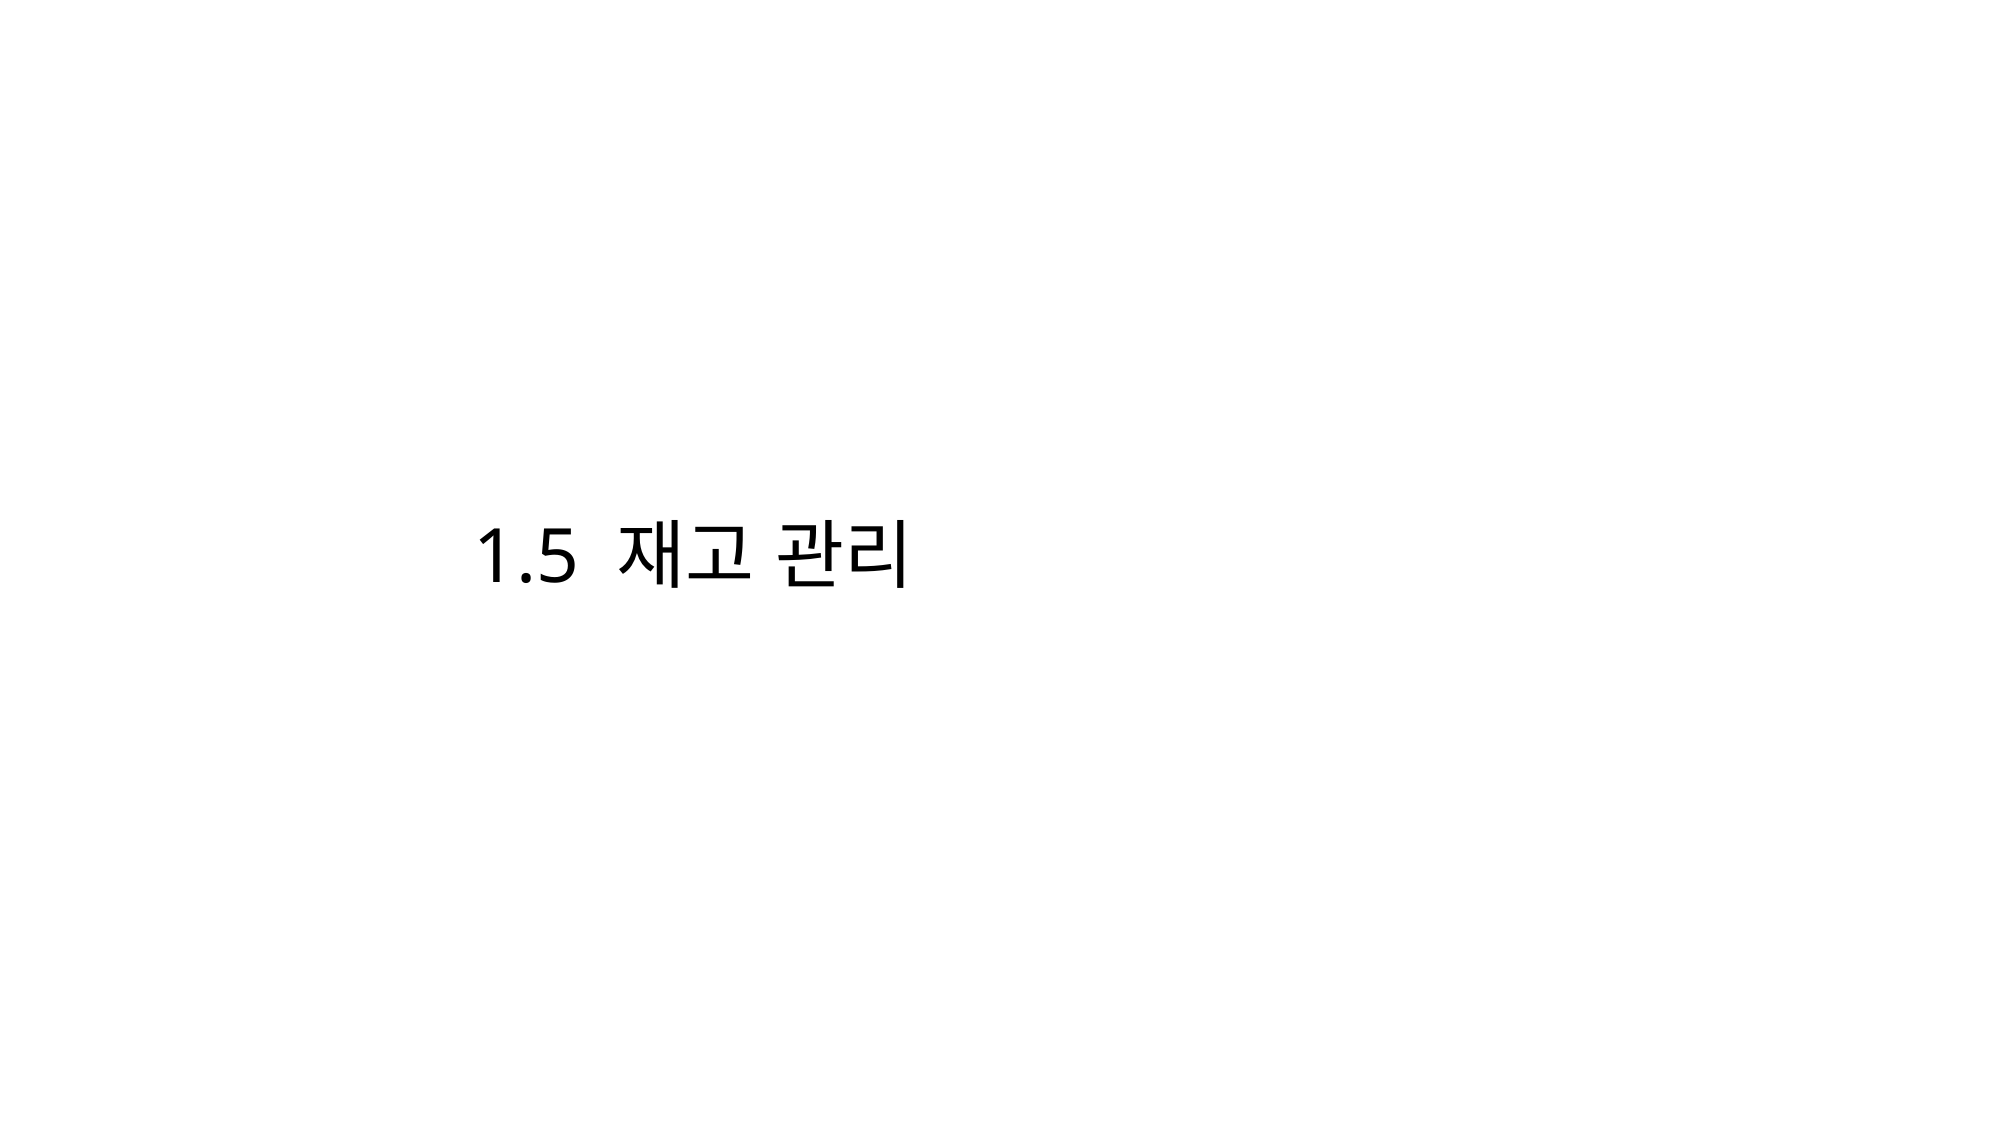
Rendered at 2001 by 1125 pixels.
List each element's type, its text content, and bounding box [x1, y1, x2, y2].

text_box 1.5 재고 관리 [458, 500, 1388, 605]
